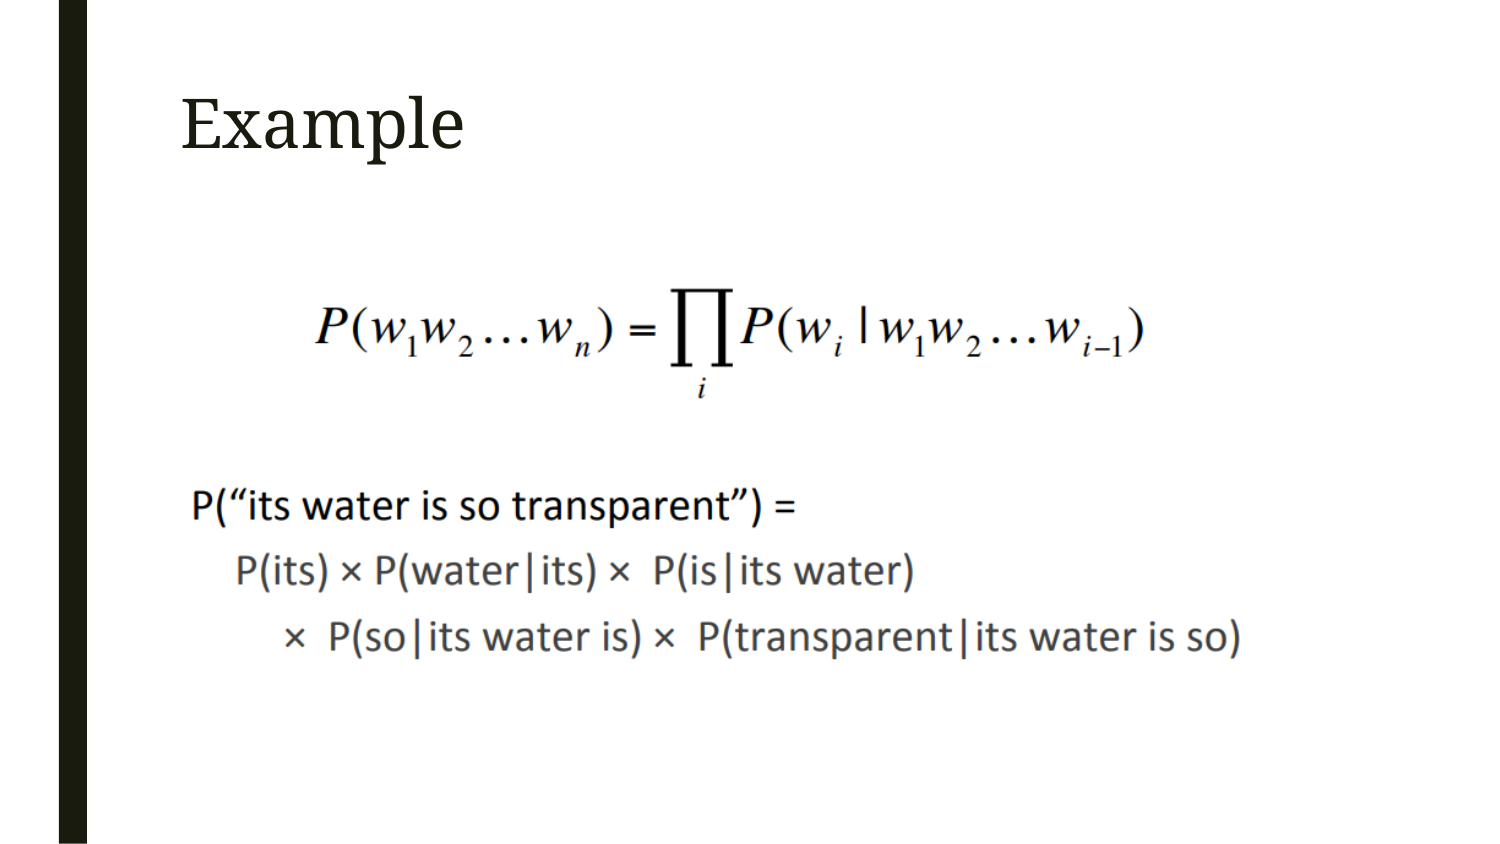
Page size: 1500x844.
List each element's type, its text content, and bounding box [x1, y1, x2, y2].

picture [168, 208, 1363, 745]
title Example [168, 84, 1351, 208]
